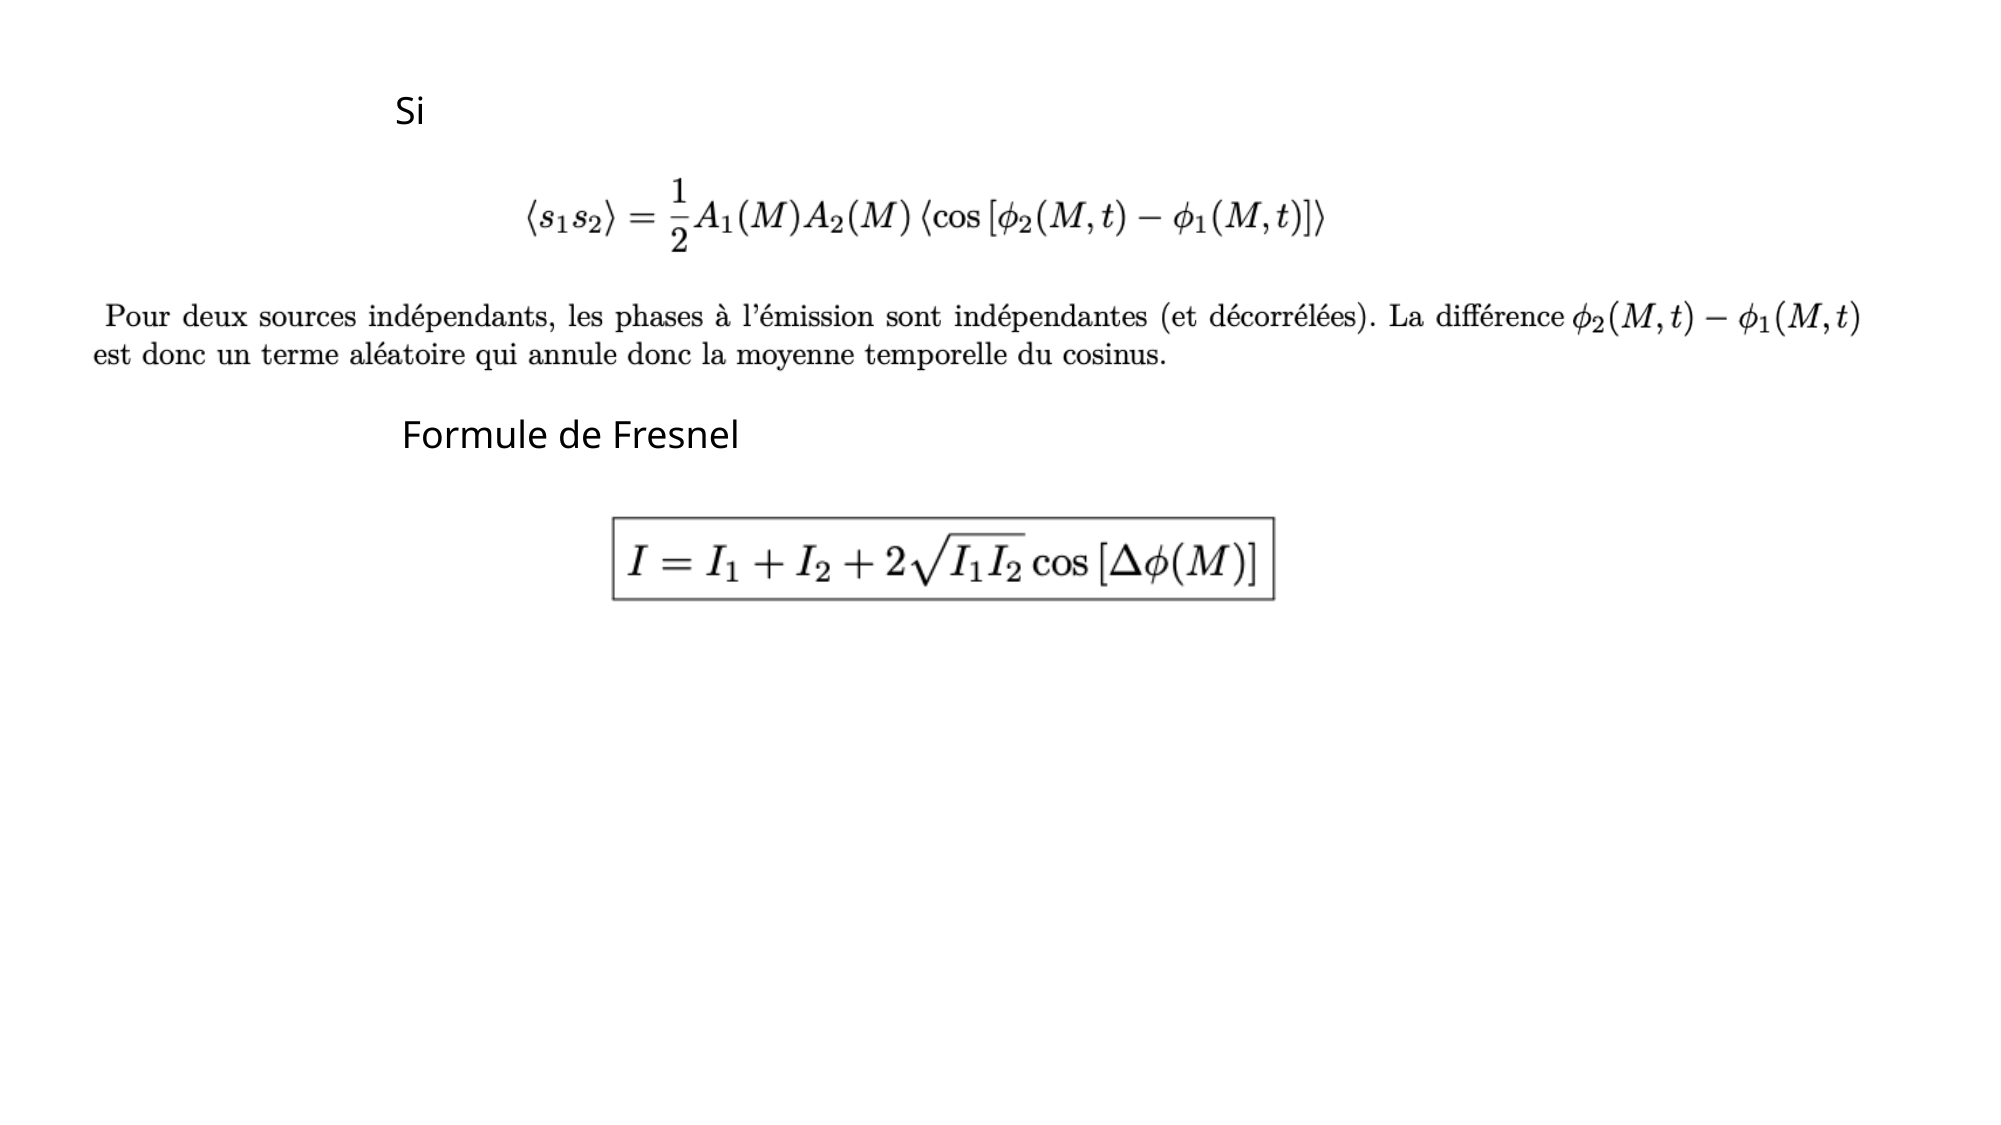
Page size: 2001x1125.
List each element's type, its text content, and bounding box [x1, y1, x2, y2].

picture [578, 488, 1313, 637]
picture [49, 281, 1572, 385]
picture [1573, 293, 1861, 341]
text_box Formule de Fresnel [386, 403, 853, 464]
picture [493, 159, 1393, 263]
